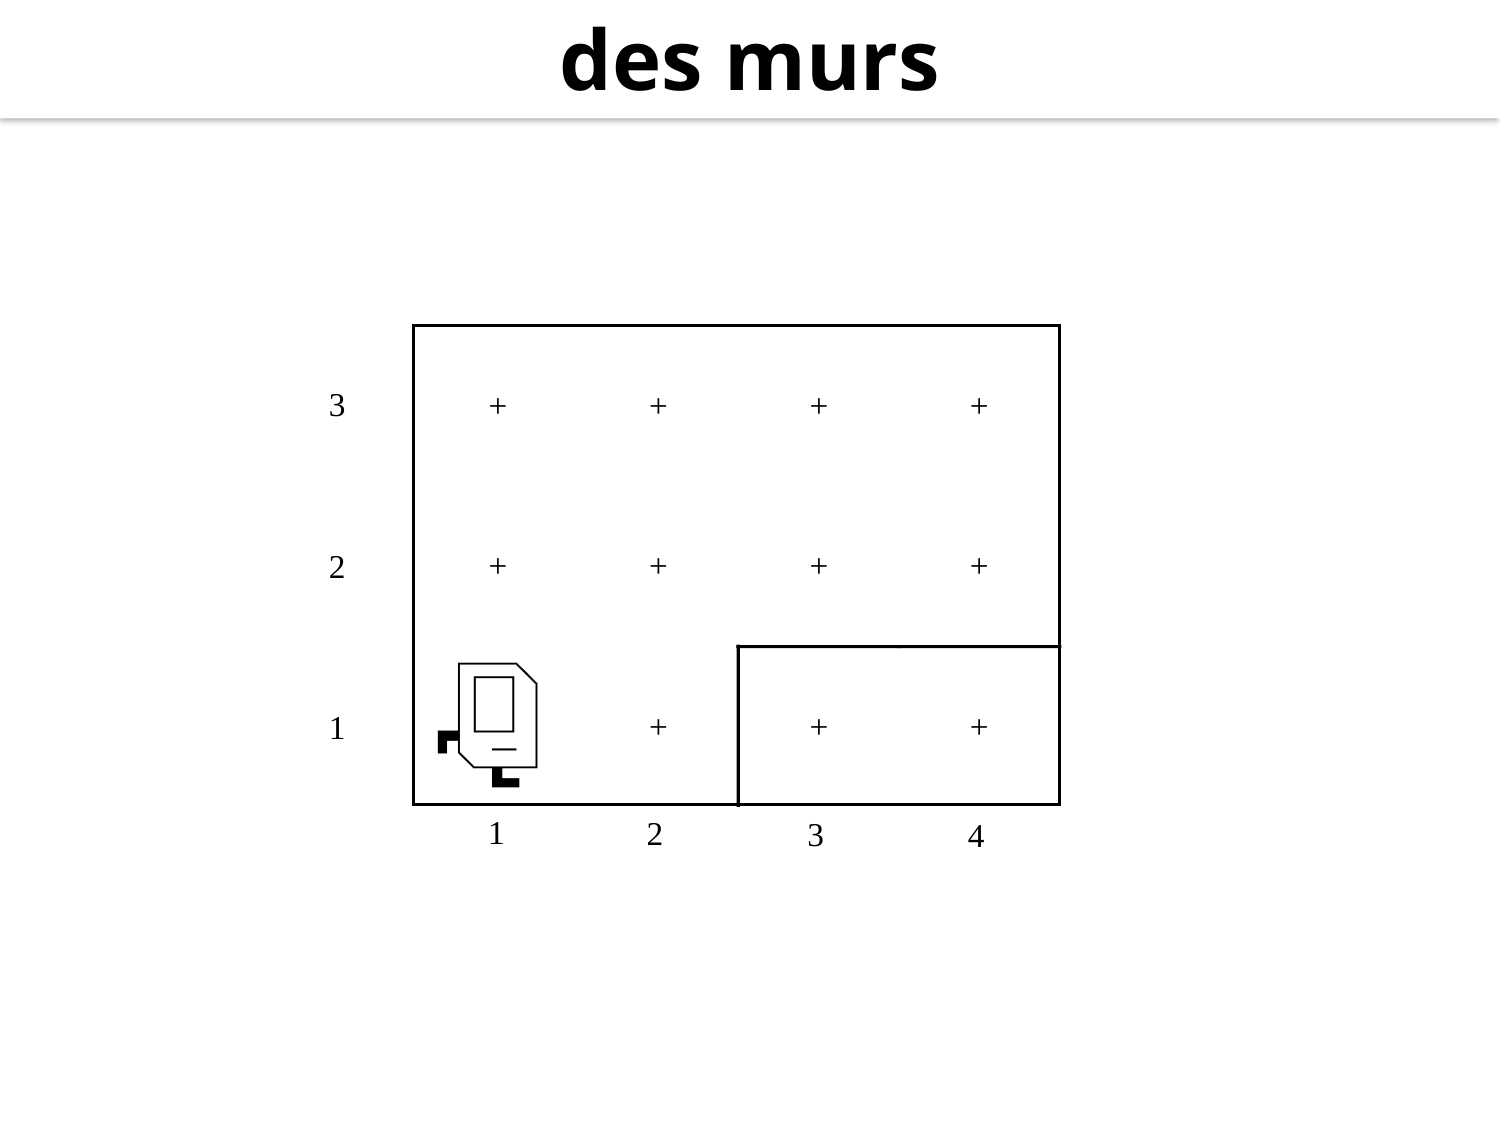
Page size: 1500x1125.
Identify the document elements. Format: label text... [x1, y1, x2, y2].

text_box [309, 375, 1057, 863]
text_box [427, 654, 559, 794]
text_box [413, 325, 1060, 378]
text_box des murs [0, 0, 1500, 122]
